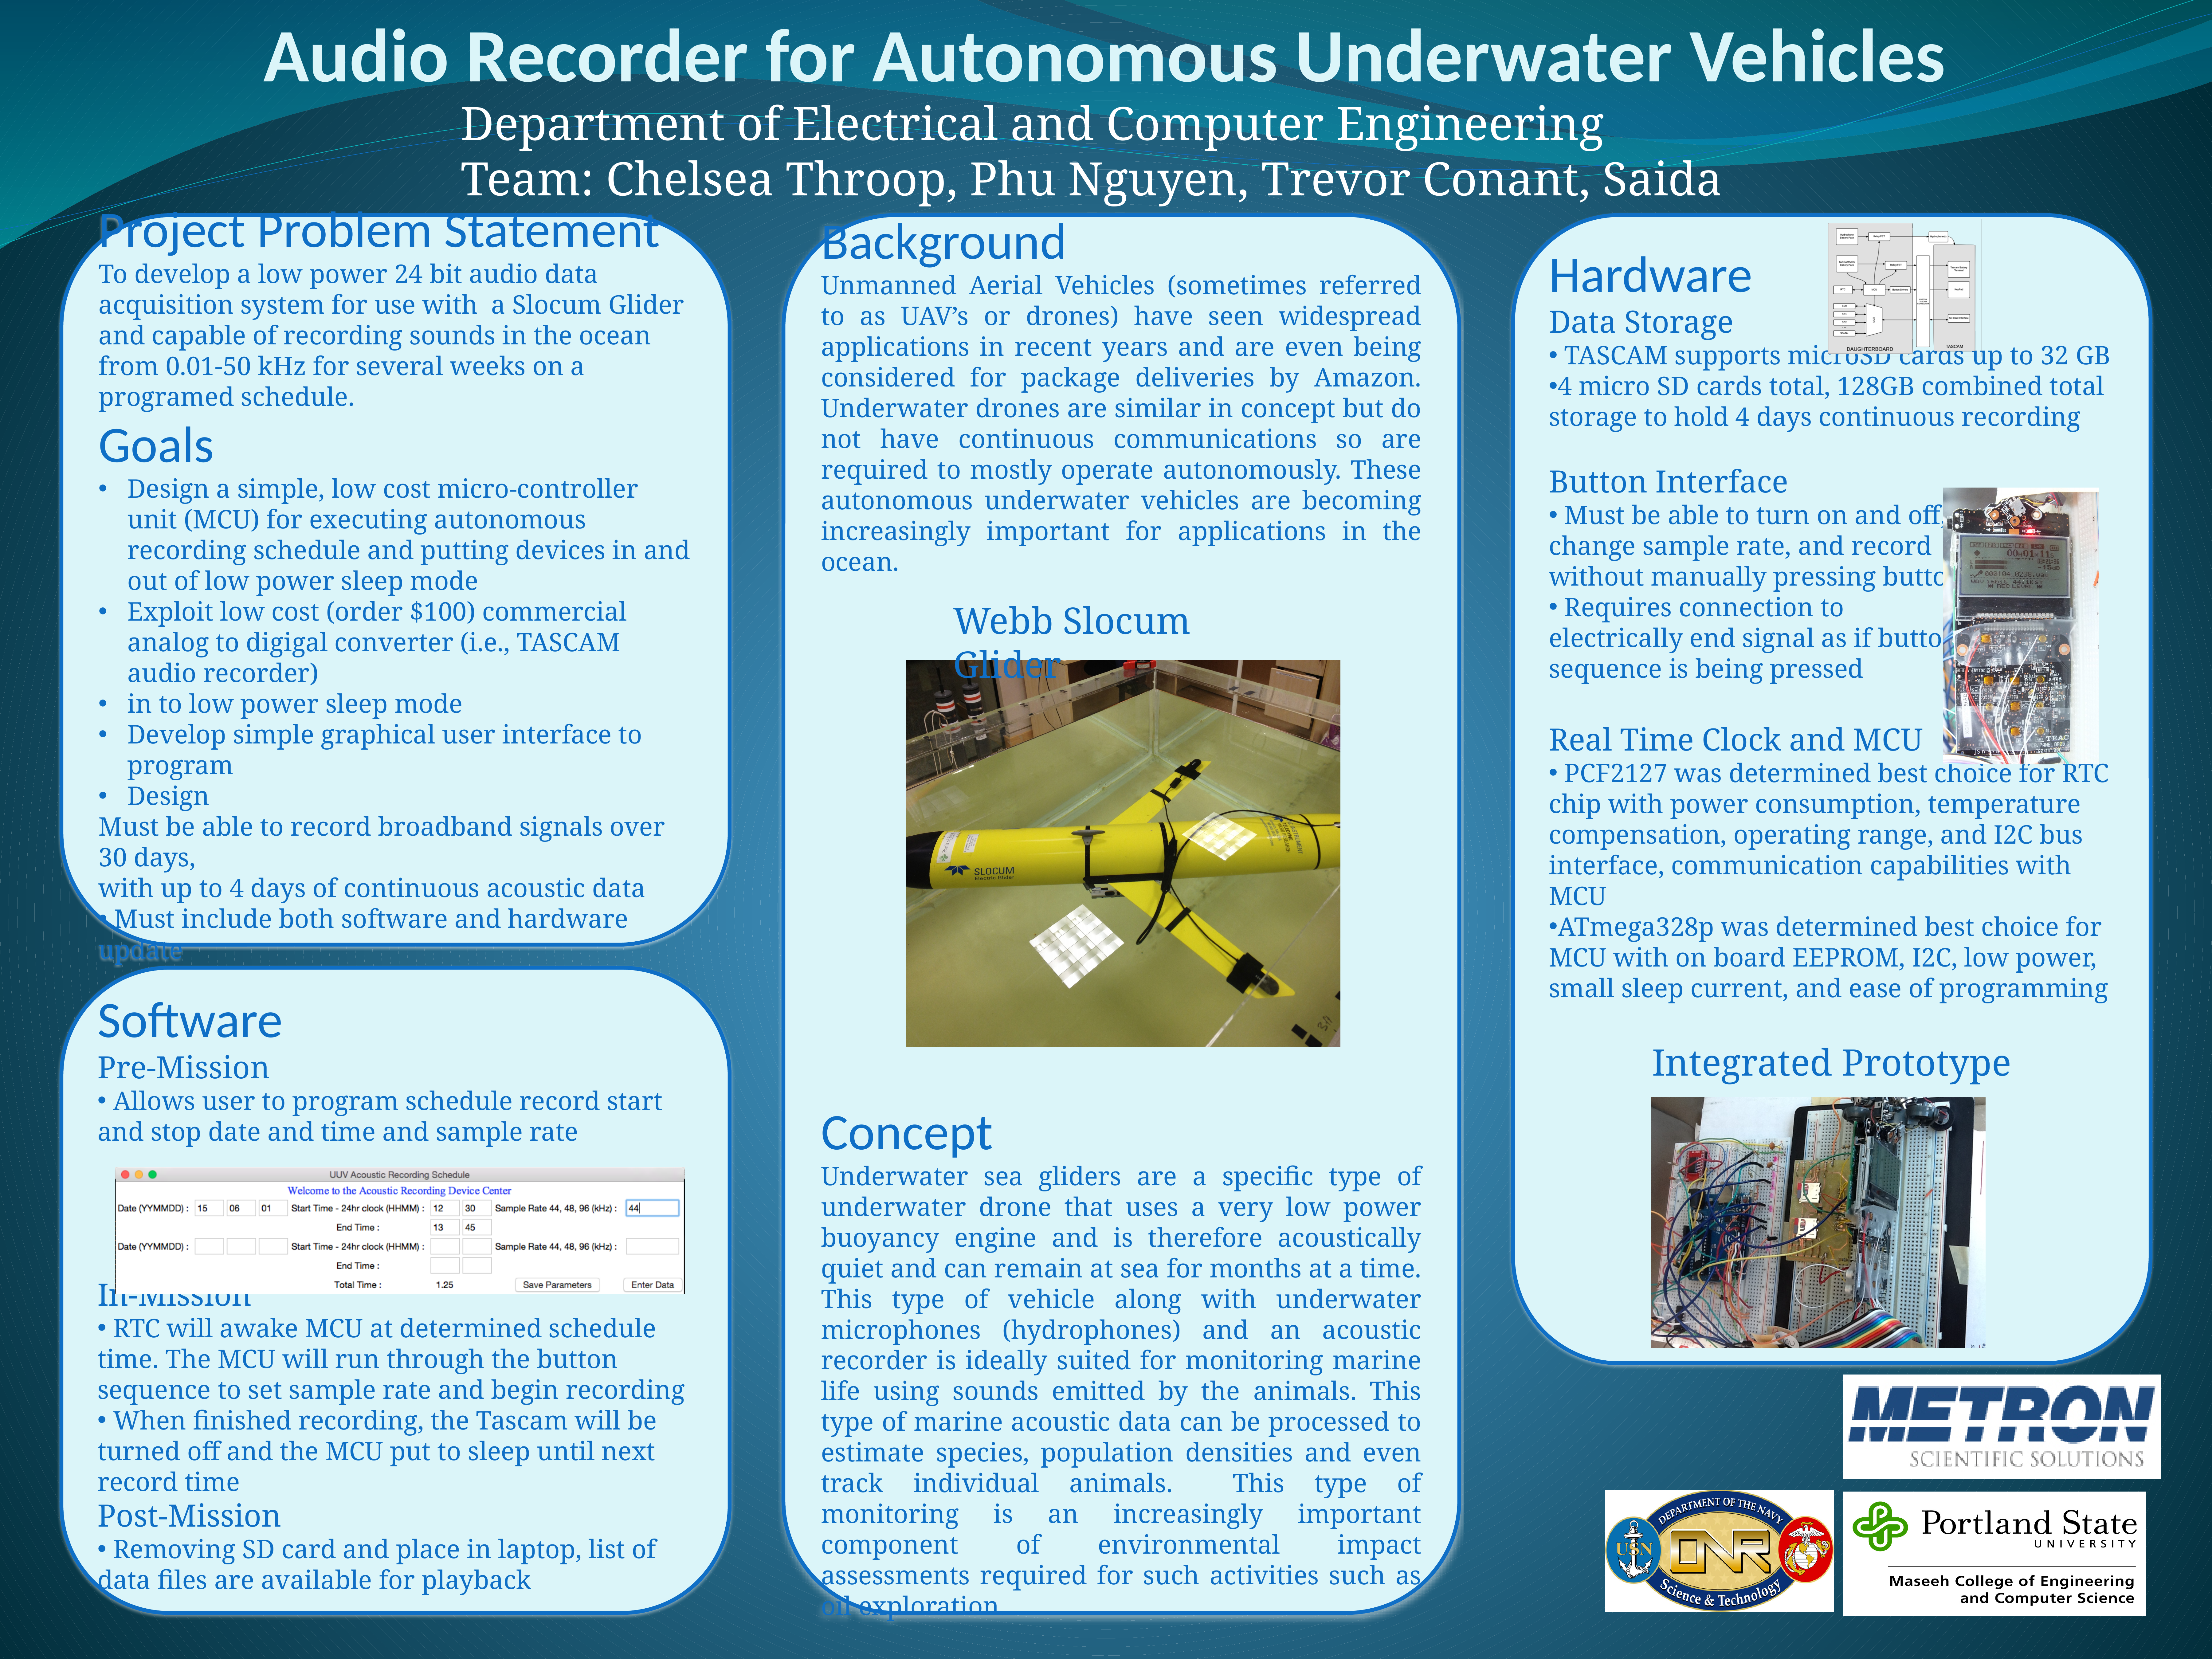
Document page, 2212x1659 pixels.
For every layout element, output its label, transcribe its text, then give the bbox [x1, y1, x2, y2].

picture [1843, 1375, 2161, 1479]
text_box Project Problem Statement To develop a low power 24 bit audio data acquisition system for use with a Slocum Glider and capable of recording sounds in the ocean from 0.01-50 kHz for several weeks on a programed schedule. Goals Design a simple, low cost micro-controller unit (MCU) for executing autonomous recording schedule and putting devices in and out of low power sleep mode Exploit low cost (order $100) commercial analog to digigal converter (i.e., TASCAM audio recorder) in to low power sleep mode Develop simple graphical user interface to program Design Must be able to record broadband signals over 30 days, with up to 4 days of continuous acoustic data Must include both software and hardware update [61, 215, 730, 945]
picture [115, 1167, 685, 1294]
picture [1943, 488, 2099, 764]
text_box Audio Recorder for Autonomous Underwater Vehicles [0, 4, 2211, 99]
text_box Department of Electrical and Computer Engineering Team: Chelsea Throop, Phu Nguyen, Trevor Conant, Saida Akhter [457, 99, 1794, 262]
picture [1651, 1097, 1986, 1348]
picture [1605, 1490, 1834, 1612]
picture [1824, 219, 1982, 357]
picture [1843, 1491, 2146, 1616]
text_box Hardware Data Storage TASCAM supports microSD cards up to 32 GB 4 micro SD cards total, 128GB combined total storage to hold 4 days continuous recording Button Interface Must be able to turn on and off, change sample rate, and record without manually pressing buttons Requires connection to electrically end signal as if button sequence is being pressed Real Time Clock and MCU PCF2127 was determined best choice for RTC chip with power consumption, temperature compensation, operating range, and I2C bus interface, communication capabilities with MCU ATmega328p was determined best choice for MCU with on board EEPROM, I2C, low power, small sleep current, and ease of programming Integrated Prototype [1513, 215, 2151, 1364]
text_box Software Pre-Mission Allows user to program schedule record start and stop date and time and sample rate In-Mission RTC will awake MCU at determined schedule time. The MCU will run through the button sequence to set sample rate and begin recording When finished recording, the Tascam will be turned off and the MCU put to sleep until next record time Post-Mission Removing SD card and place in laptop, list of data files are available for playback [61, 967, 730, 1613]
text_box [783, 215, 1460, 1613]
